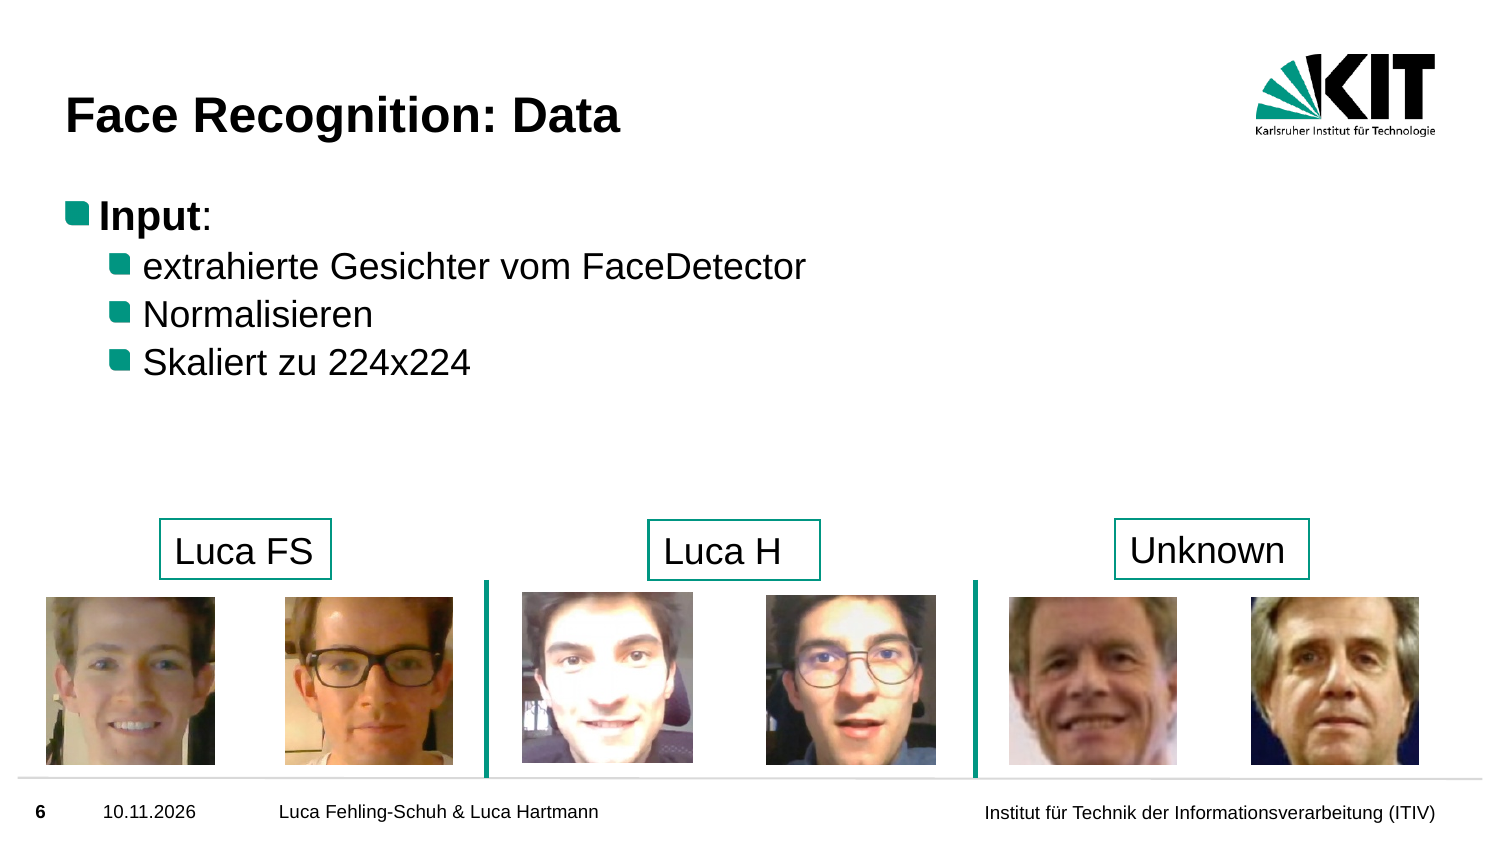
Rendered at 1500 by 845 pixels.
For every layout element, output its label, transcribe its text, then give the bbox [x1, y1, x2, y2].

footer Luca Fehling-Schuh & Luca Hartmann [278, 778, 884, 843]
picture [766, 595, 936, 765]
text_box Luca H [647, 519, 821, 581]
picture [109, 349, 130, 373]
title Face Recognition: Data [64, 48, 1192, 144]
picture [65, 201, 89, 228]
picture [1256, 54, 1435, 137]
picture [522, 592, 693, 763]
picture [109, 253, 130, 277]
list Input: extrahierte Gesichter vom FaceDetector Normalisieren Skaliert zu 224x224 [65, 194, 1435, 747]
slide_number 6 [35, 778, 89, 844]
picture [1250, 597, 1419, 765]
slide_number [102, 778, 272, 844]
text_box Luca FS [159, 518, 332, 580]
picture [285, 597, 453, 765]
picture [46, 597, 215, 765]
text_box Unknown [1114, 518, 1310, 580]
picture [109, 301, 130, 325]
picture [1009, 597, 1177, 765]
